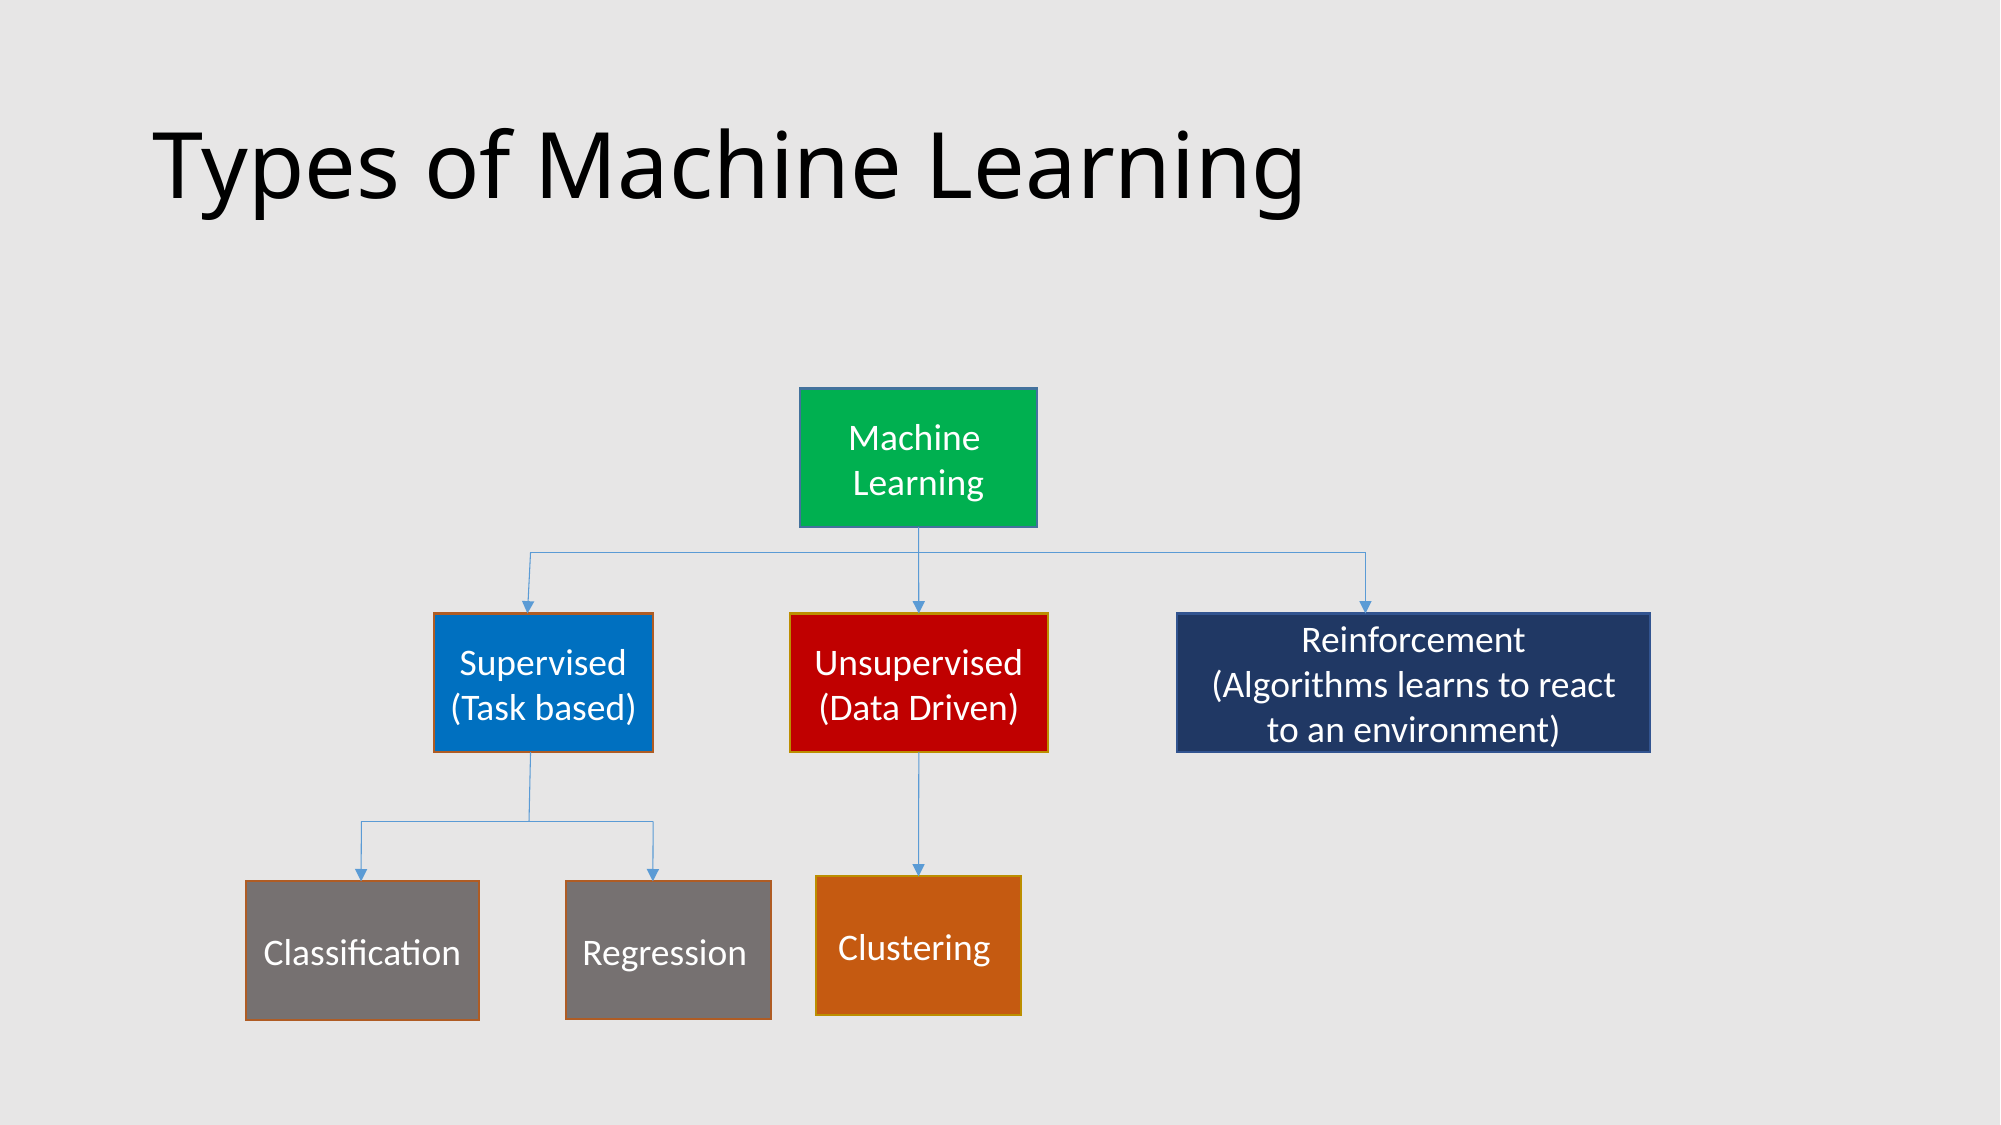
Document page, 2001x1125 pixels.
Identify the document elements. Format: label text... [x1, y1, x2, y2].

text_box Regression [565, 880, 772, 1020]
text_box Clustering [815, 875, 1022, 1016]
text_box Unsupervised (Data Driven) [789, 612, 1049, 753]
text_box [527, 552, 531, 614]
text_box Supervised (Task based) [433, 612, 654, 753]
text_box Reinforcement (Algorithms learns to react to an environment) [1176, 612, 1651, 753]
title Types of Machine Learning [137, 59, 1863, 278]
text_box Classification [245, 880, 480, 1021]
text_box Machine Learning [799, 387, 1038, 528]
